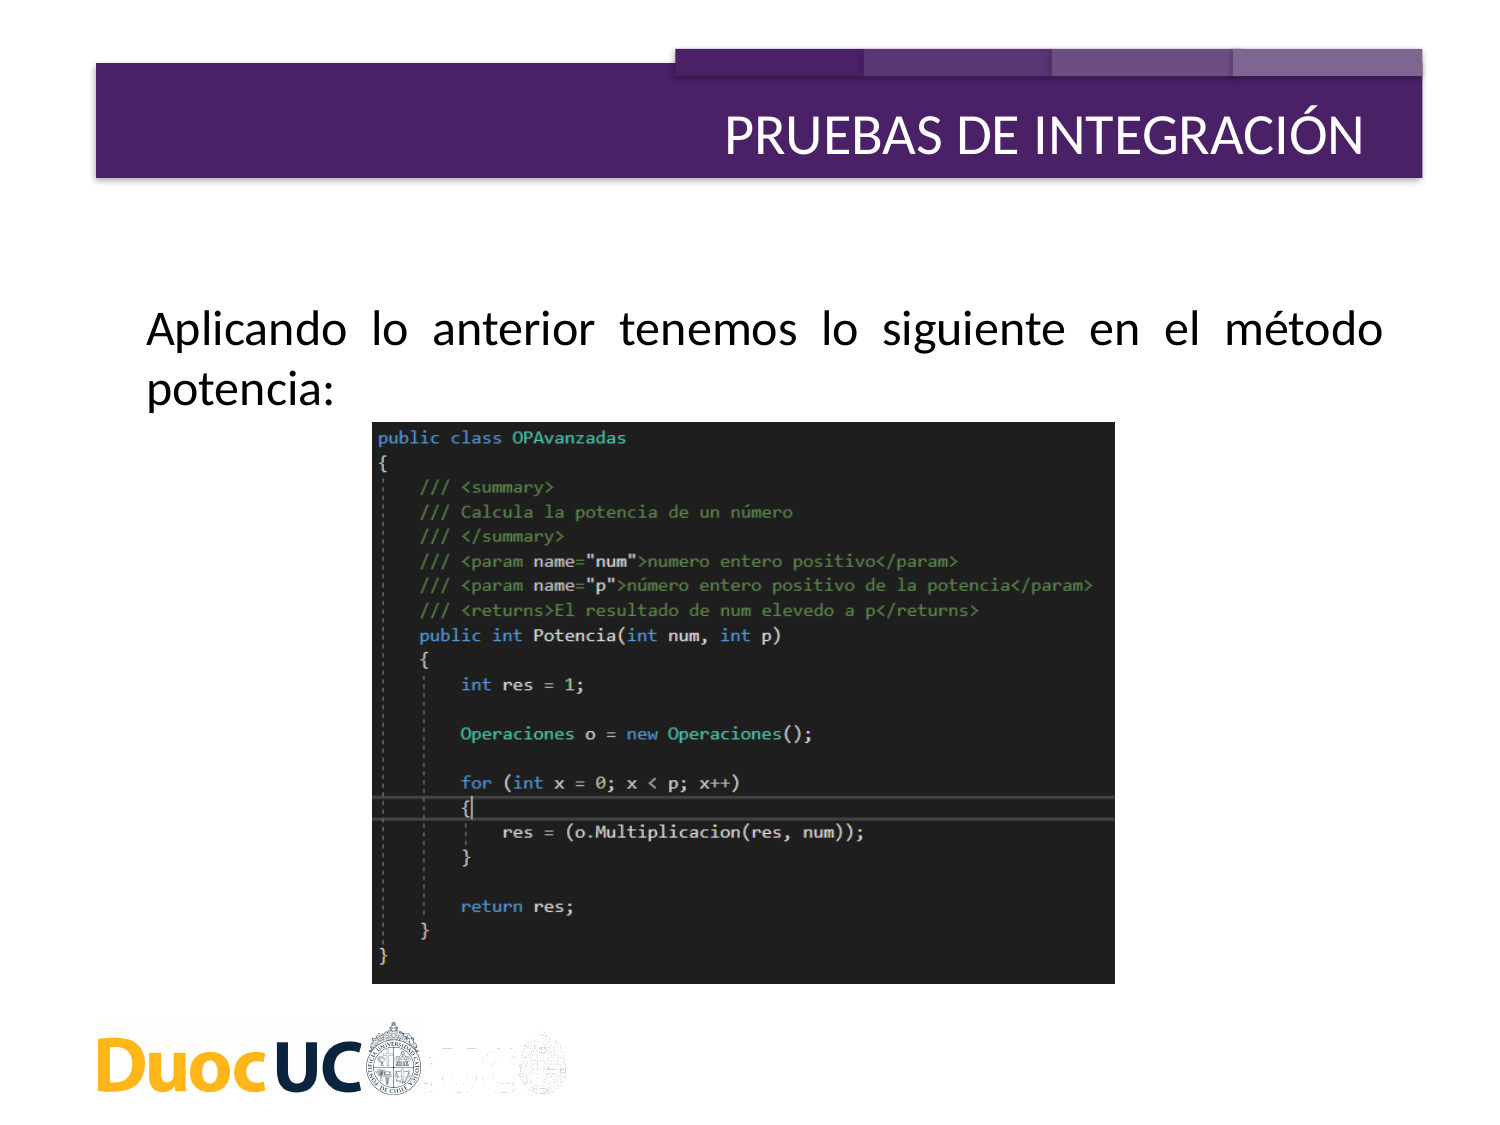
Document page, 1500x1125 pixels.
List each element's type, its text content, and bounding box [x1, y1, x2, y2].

text_box PRUEBAS DE INTEGRACIÓN [586, 89, 1381, 174]
picture [96, 1021, 566, 1095]
picture [372, 422, 1115, 984]
text_box Aplicando lo anterior tenemos lo siguiente en el método potencia: [131, 288, 1399, 484]
